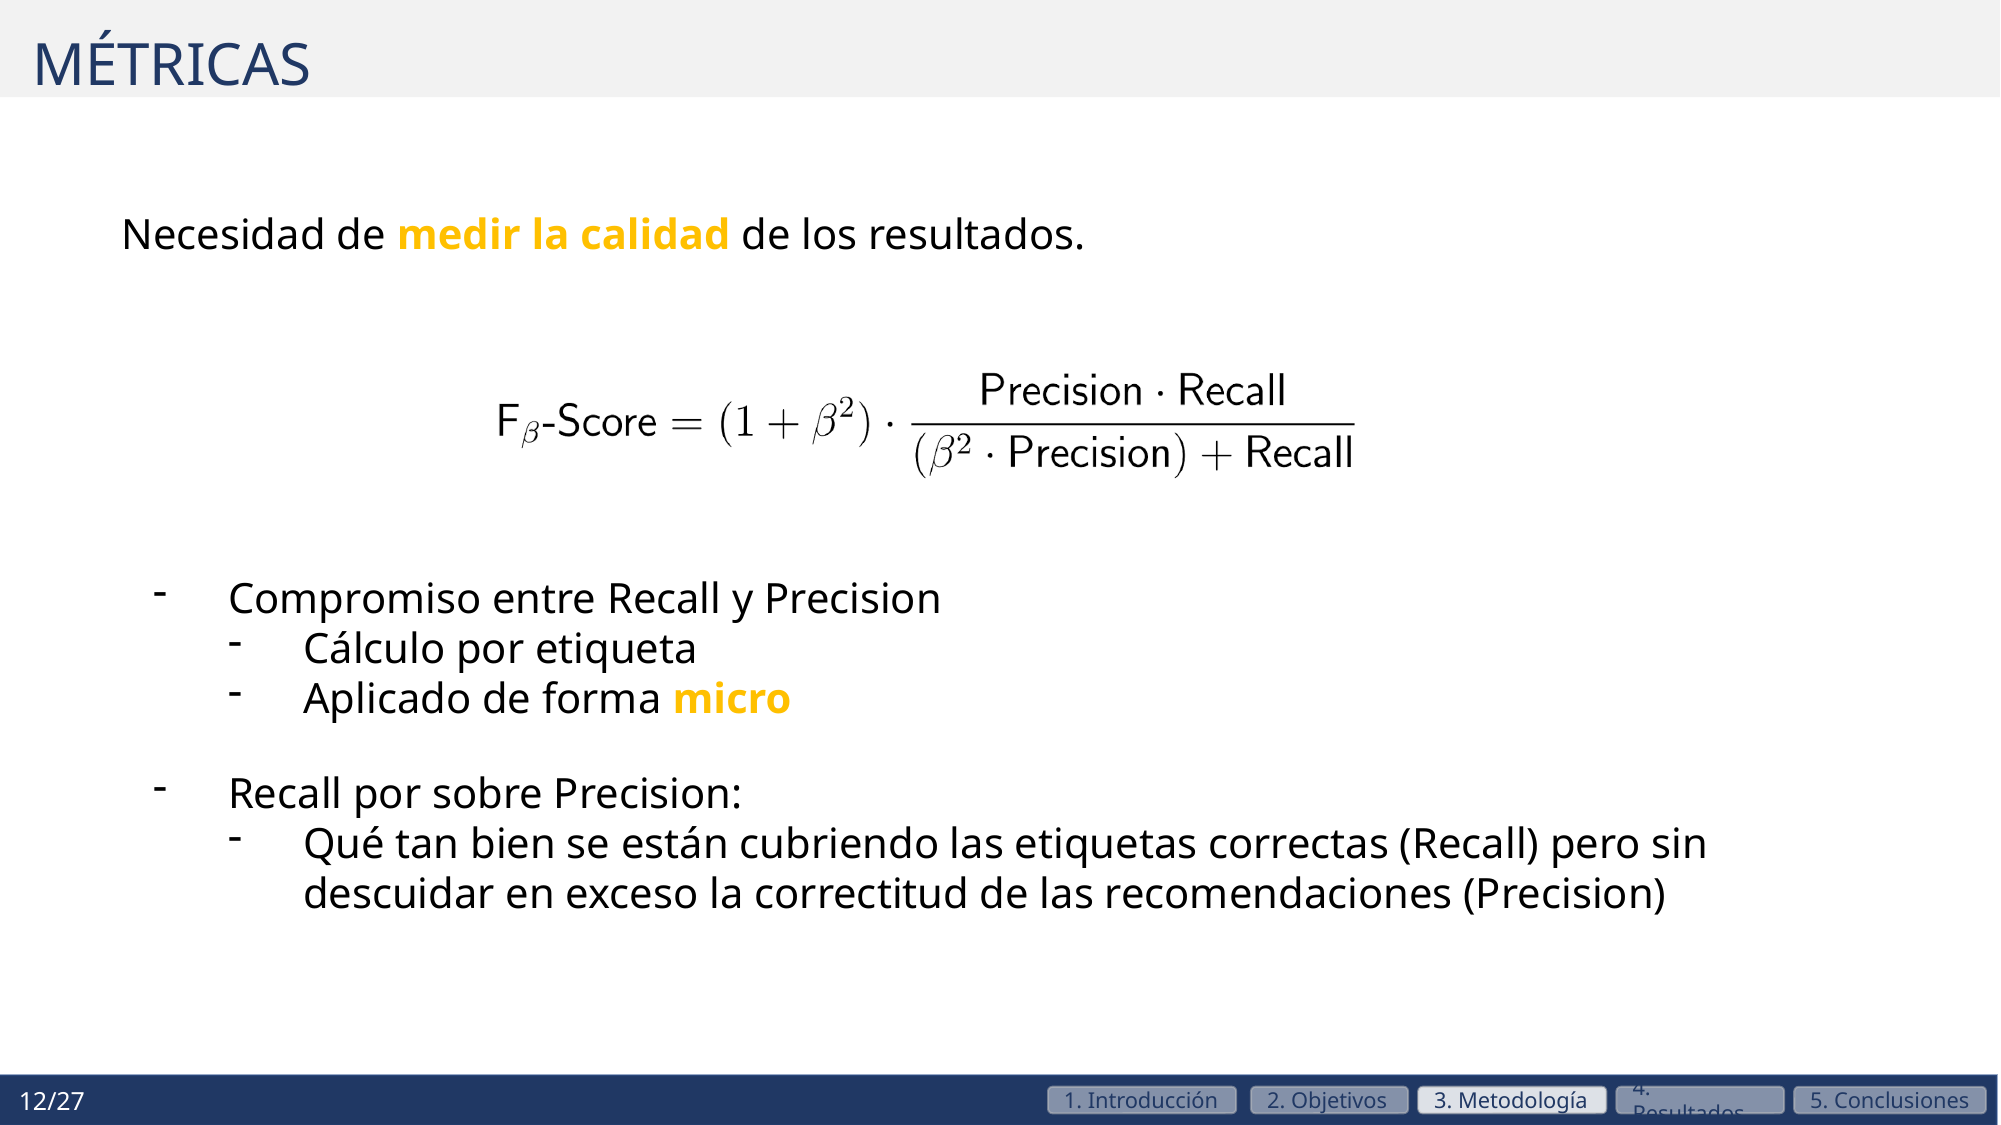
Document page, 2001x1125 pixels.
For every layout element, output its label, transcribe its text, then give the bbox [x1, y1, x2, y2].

text_box Necesidad de medir la calidad de los resultados. [106, 200, 1670, 265]
text_box 4. Resultados [1615, 1085, 1786, 1115]
text_box 1. Introducción [1047, 1085, 1238, 1115]
text_box 5. Conclusiones [1793, 1085, 1987, 1115]
picture [488, 349, 1374, 495]
text_box [0, 0, 2000, 99]
text_box 3. Metodología [1417, 1085, 1608, 1115]
text_box [0, 1074, 1998, 1125]
text_box 2. Objetivos [1249, 1085, 1410, 1115]
text_box MÉTRICAS [17, 19, 778, 105]
slide_number 12/27 [0, 1075, 107, 1125]
